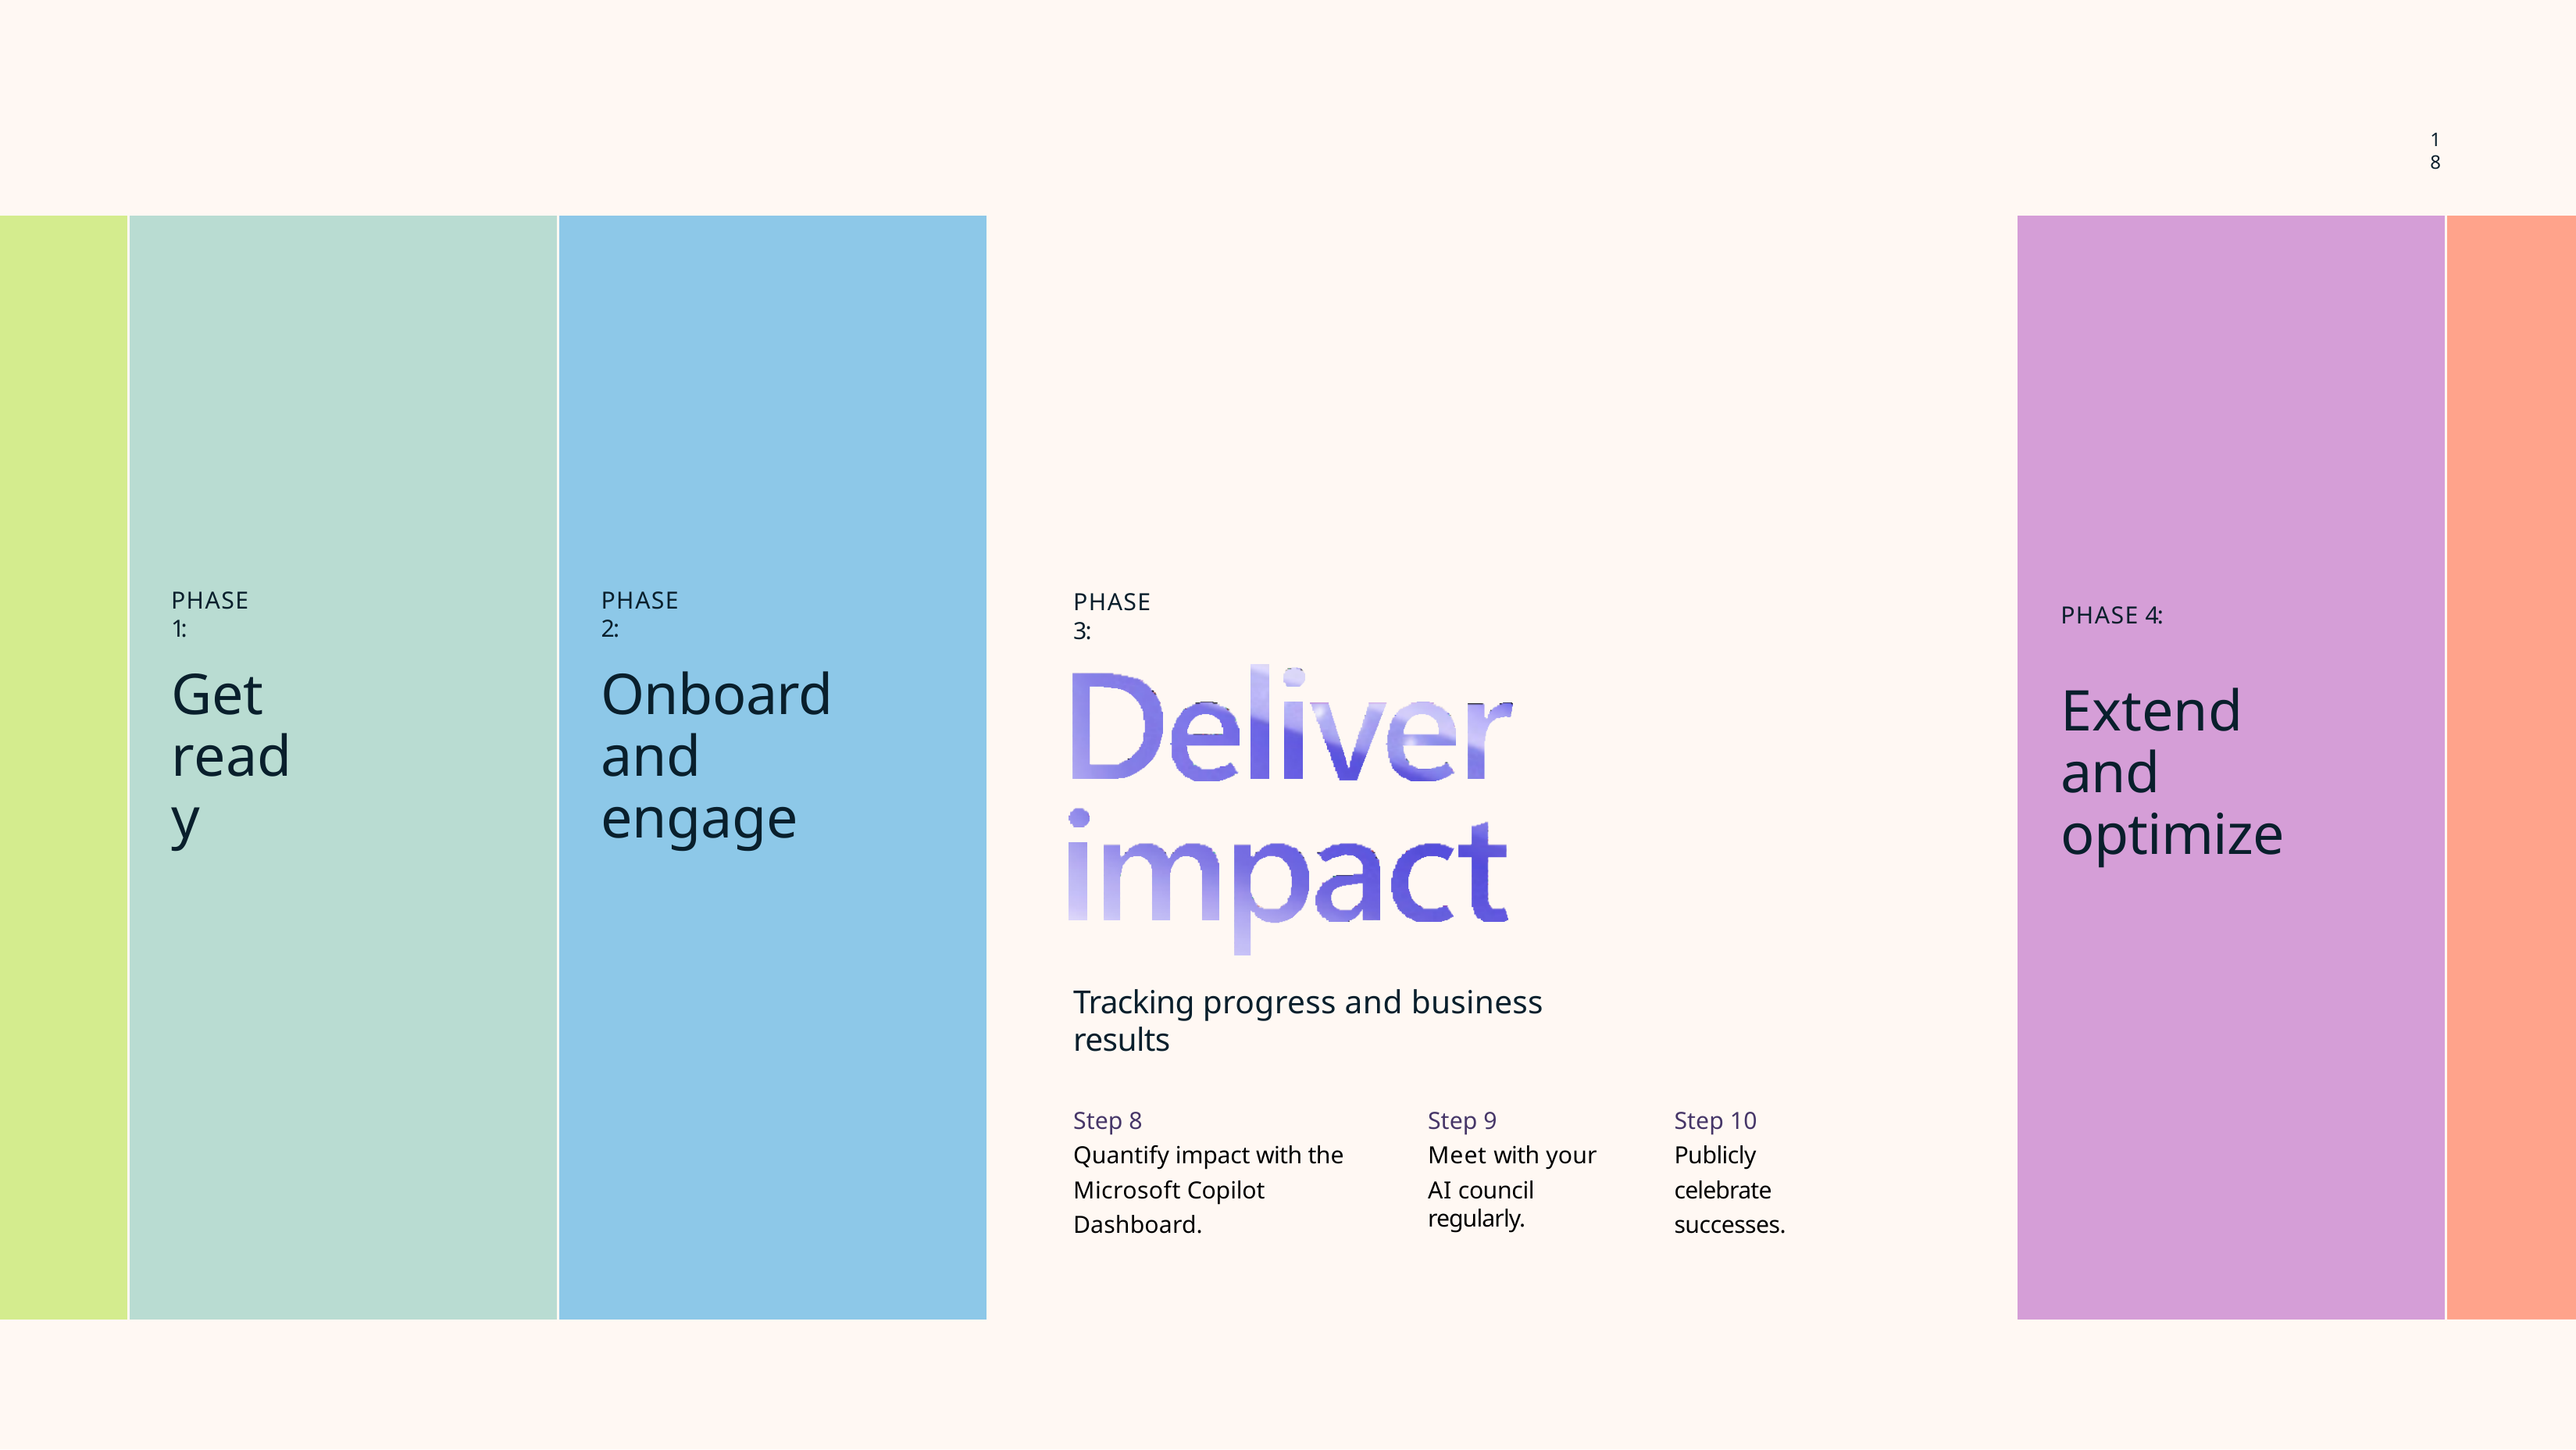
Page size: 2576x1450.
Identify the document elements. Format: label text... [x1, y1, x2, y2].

picture [1069, 842, 1087, 920]
text_box PHASE 3: [1072, 584, 1174, 645]
picture [1466, 700, 1513, 780]
picture [1283, 701, 1303, 780]
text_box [0, 213, 555, 1322]
picture [1066, 805, 1090, 828]
text_box 18 [2428, 126, 2449, 173]
picture [1314, 840, 1380, 922]
text_box Tracking progress and business results [1072, 979, 1612, 1058]
picture [1102, 840, 1219, 920]
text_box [556, 213, 989, 1322]
picture [1168, 699, 1240, 781]
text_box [2015, 213, 2443, 1322]
text_box Step 10 Publicly celebrate successes. [1672, 1097, 1860, 1238]
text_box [2445, 213, 2576, 1322]
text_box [1389, 818, 1508, 922]
text_box Step 8 Quantify impact with the Microsoft Copilot Dashboard. [1072, 1097, 1385, 1238]
text_box Step 9 Meet with your AI council regularly. [1426, 1097, 1635, 1232]
picture [1282, 665, 1305, 687]
picture [1070, 670, 1163, 780]
picture [1250, 664, 1269, 780]
picture [1233, 840, 1309, 955]
picture [1308, 699, 1456, 781]
